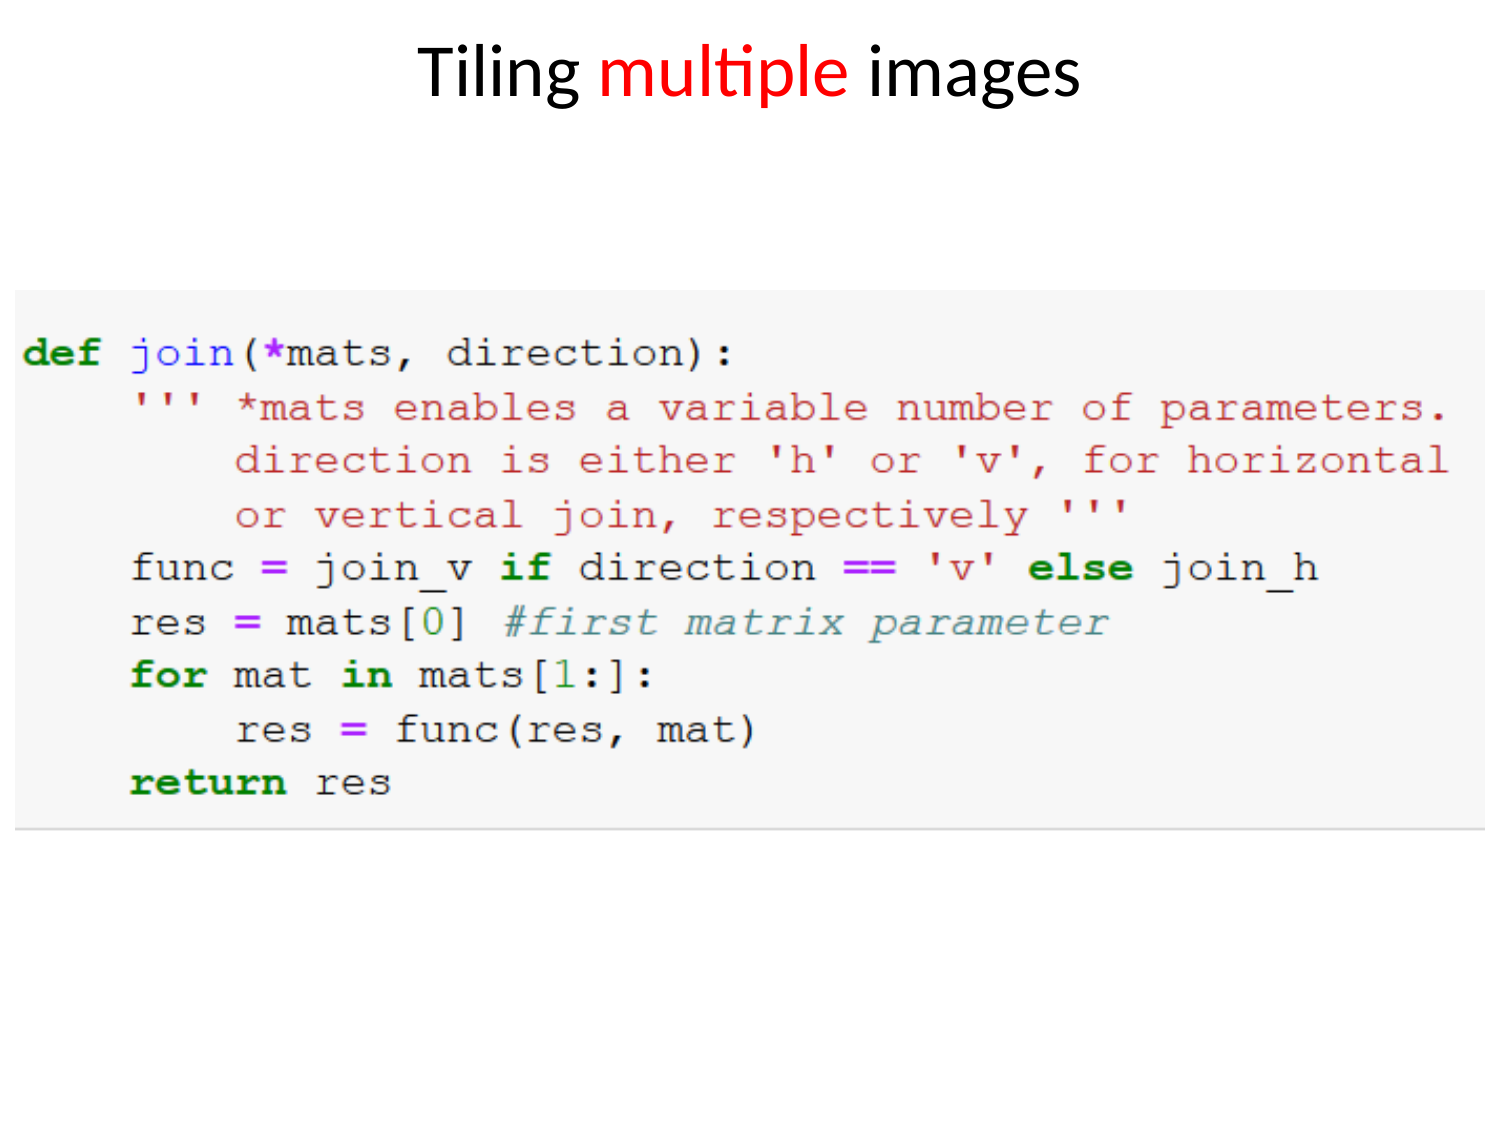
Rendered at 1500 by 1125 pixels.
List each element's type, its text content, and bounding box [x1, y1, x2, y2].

title Tiling multiple images [75, 7, 1425, 126]
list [14, 290, 1486, 837]
